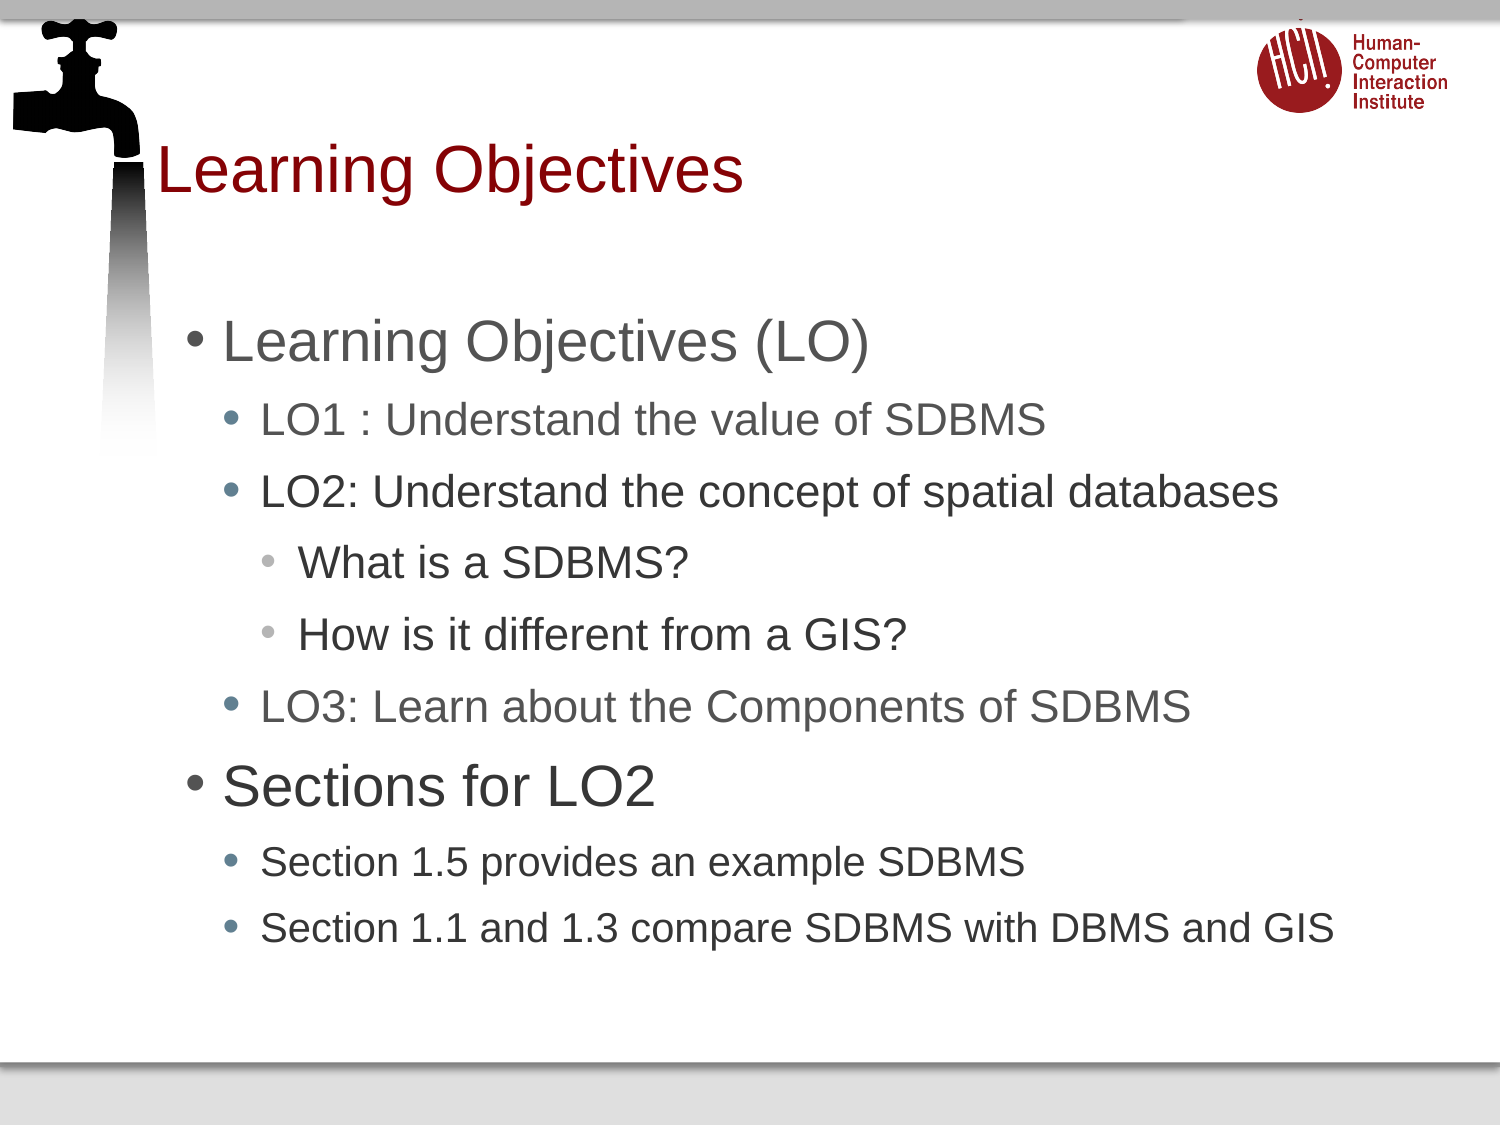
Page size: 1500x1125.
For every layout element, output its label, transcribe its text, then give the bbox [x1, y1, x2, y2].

title Learning Objectives [156, 50, 1187, 214]
list Learning Objectives (LO) LO1 : Understand the value of SDBMS LO2: Understand the concept of spatial databases What is a SDBMS? How is it different from a GIS? LO3: Learn about the Components of SDBMS Sections for LO2 Section 1.5 provides an example SDBMS Section 1.1 and 1.3 compare SDBMS with DBMS and GIS [185, 303, 1342, 1022]
picture [1257, 20, 1447, 113]
picture [13, 20, 140, 158]
